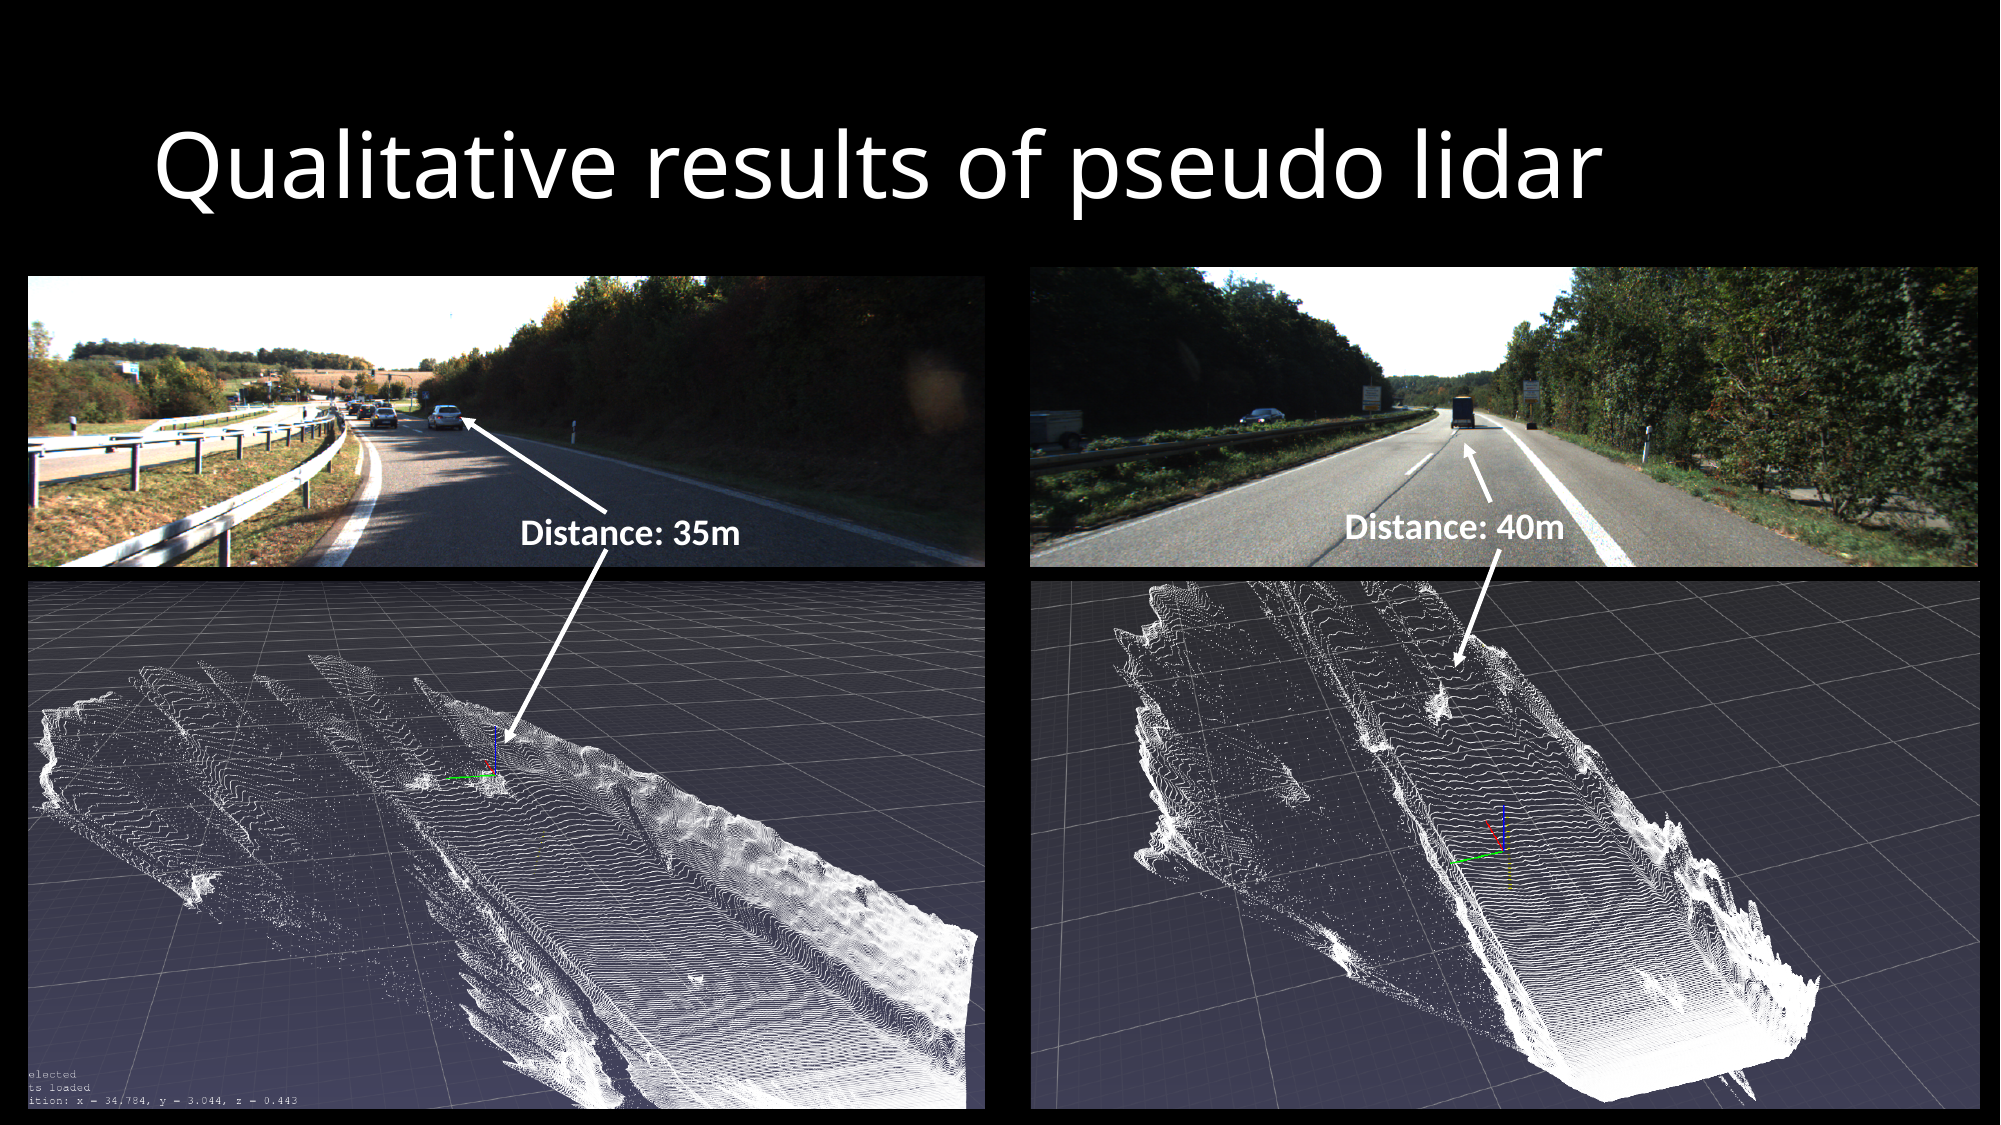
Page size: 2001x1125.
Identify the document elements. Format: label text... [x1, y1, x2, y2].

picture [28, 581, 985, 1109]
title Qualitative results of pseudo lidar [137, 59, 1863, 278]
picture [28, 276, 985, 567]
picture [1030, 267, 1978, 567]
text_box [460, 417, 607, 513]
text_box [504, 549, 607, 745]
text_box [1455, 549, 1500, 668]
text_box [1464, 442, 1491, 503]
picture [1030, 581, 1980, 1109]
